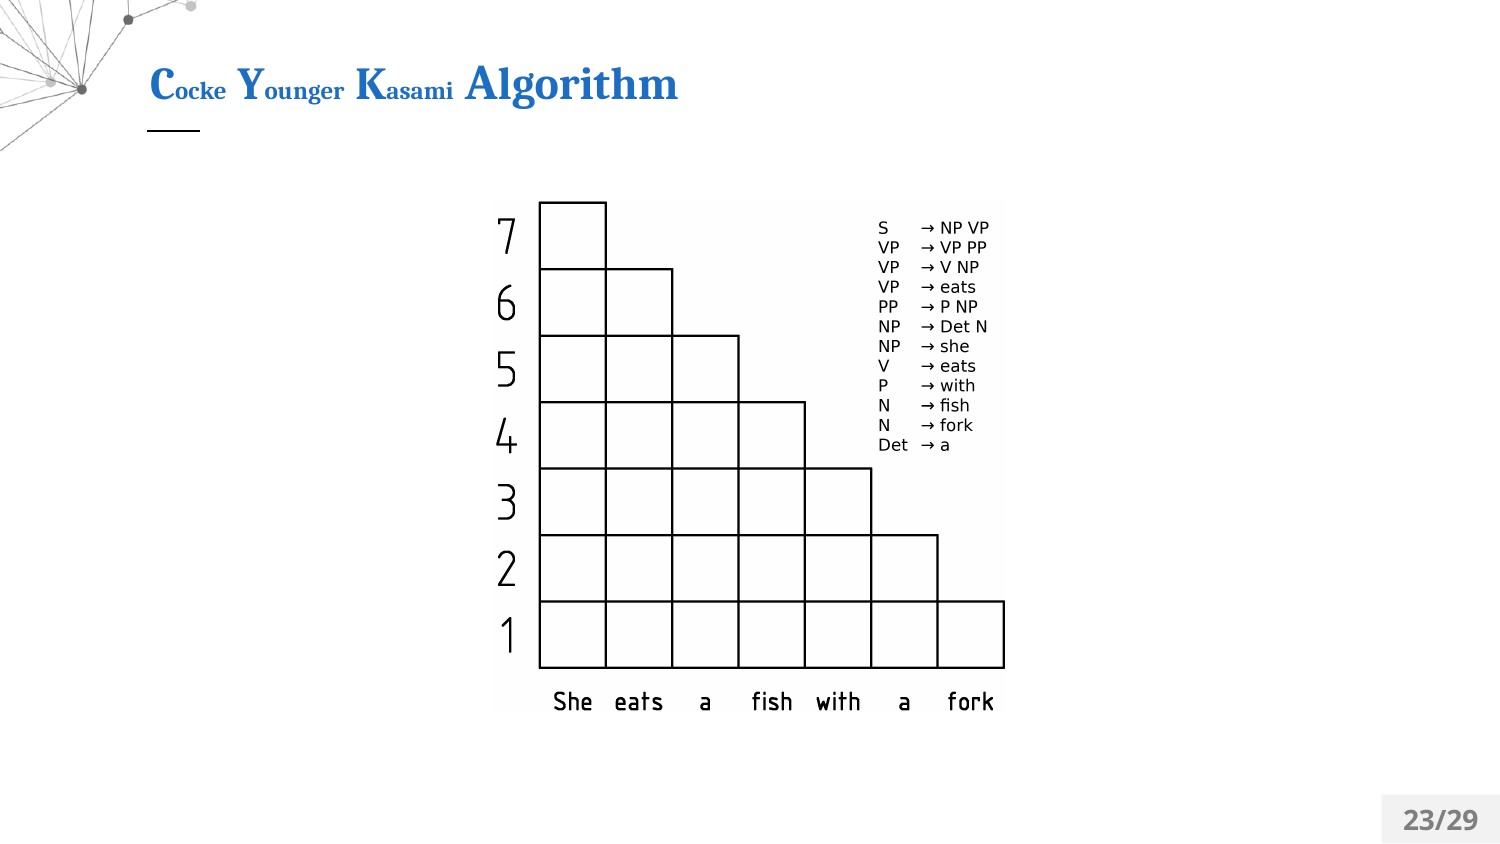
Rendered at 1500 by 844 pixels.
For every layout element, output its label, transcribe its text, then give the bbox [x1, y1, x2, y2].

text_box Cocke Younger Kasami Algorithm [136, 42, 693, 117]
picture [0, 0, 1500, 844]
text_box 23/29 [1381, 794, 1500, 844]
